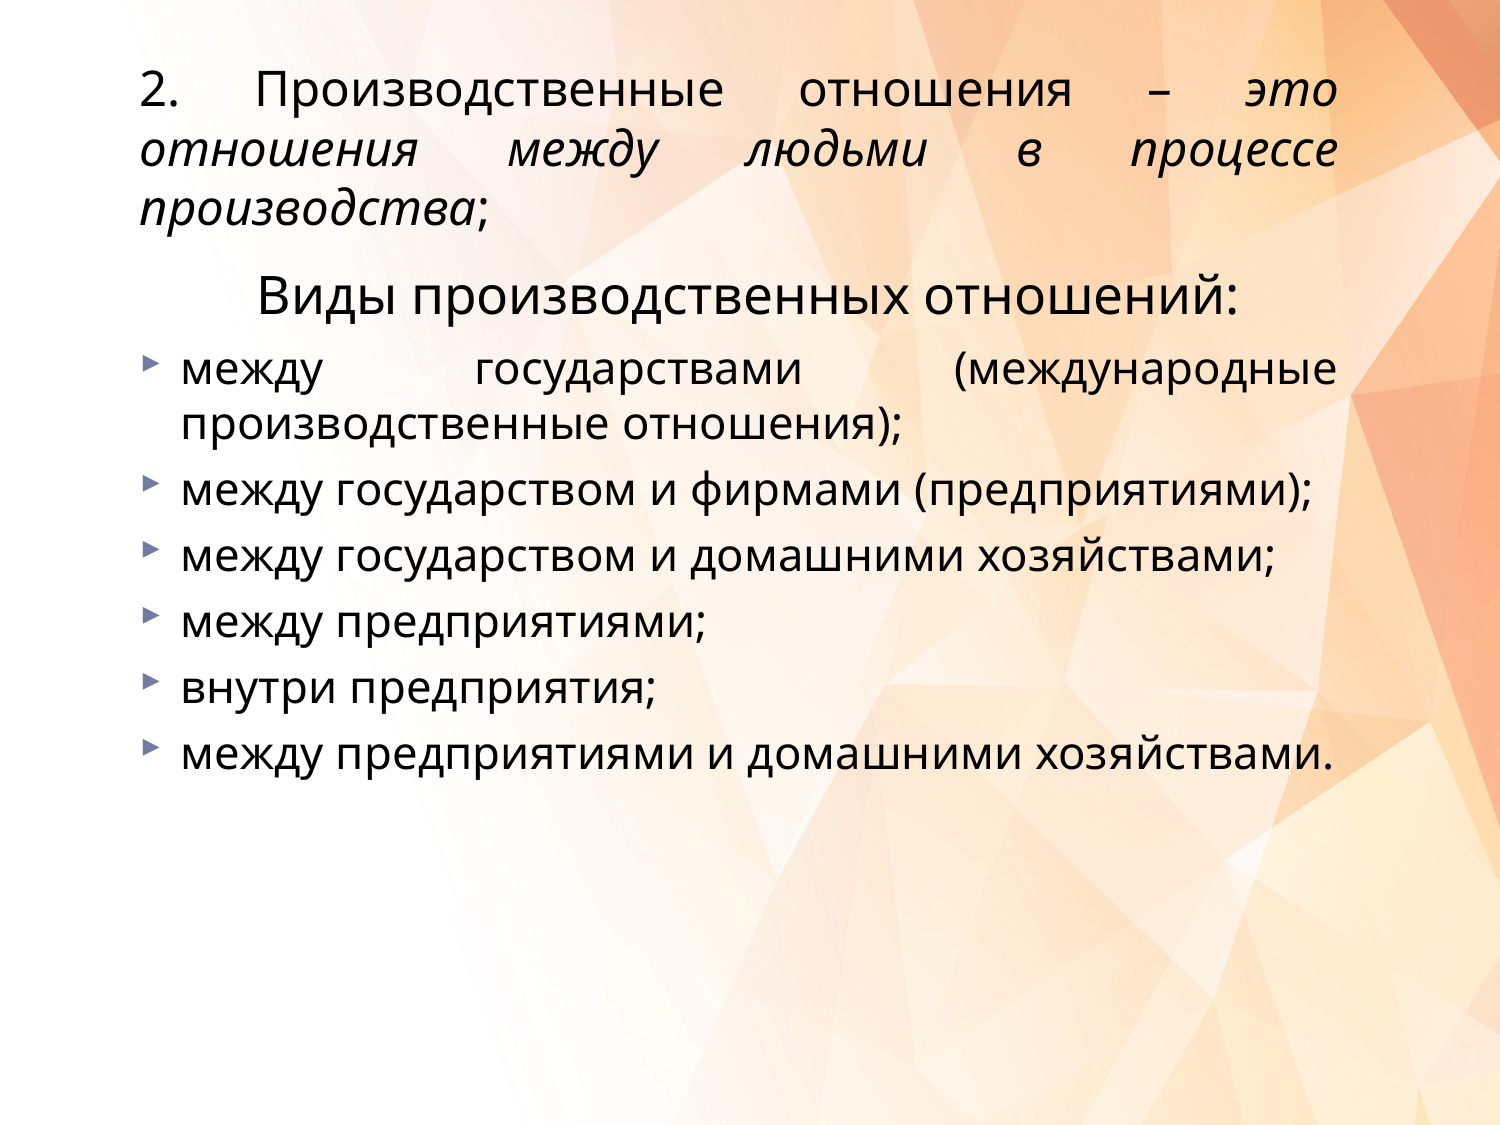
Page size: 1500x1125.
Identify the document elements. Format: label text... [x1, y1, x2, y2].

list 2. Производственные отношения – это отношения между людьми в процессе производства; Виды производственных отношений: между государствами (международные производственные отношения); между государством и фирмами (предприятиями); между государством и домашними хозяйствами; между предприятиями; внутри предприятия; между предприятиями и домашними хозяйствами. [125, 50, 1354, 1038]
